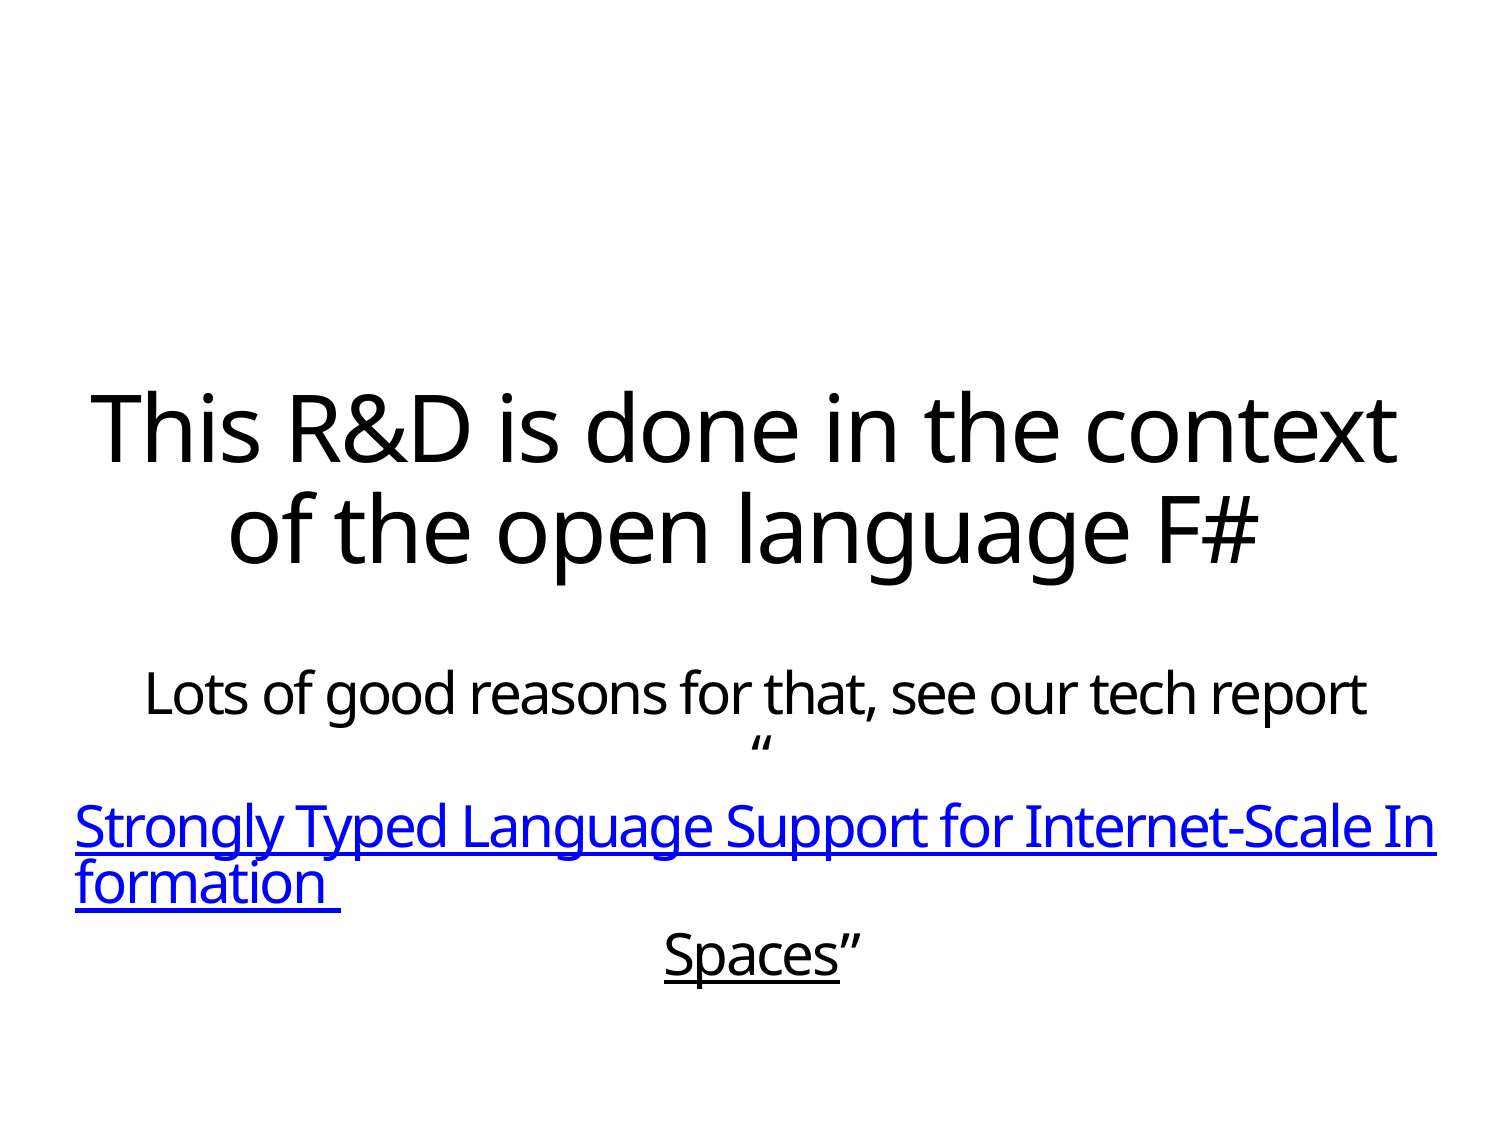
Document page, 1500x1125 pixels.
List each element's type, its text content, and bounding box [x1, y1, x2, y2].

title This R&D is done in the context of the open language F# [56, 381, 1431, 587]
text_box Lots of good reasons for that, see our tech report “Strongly Typed Language Support for Internet-Scale Information Spaces” [74, 664, 1450, 933]
